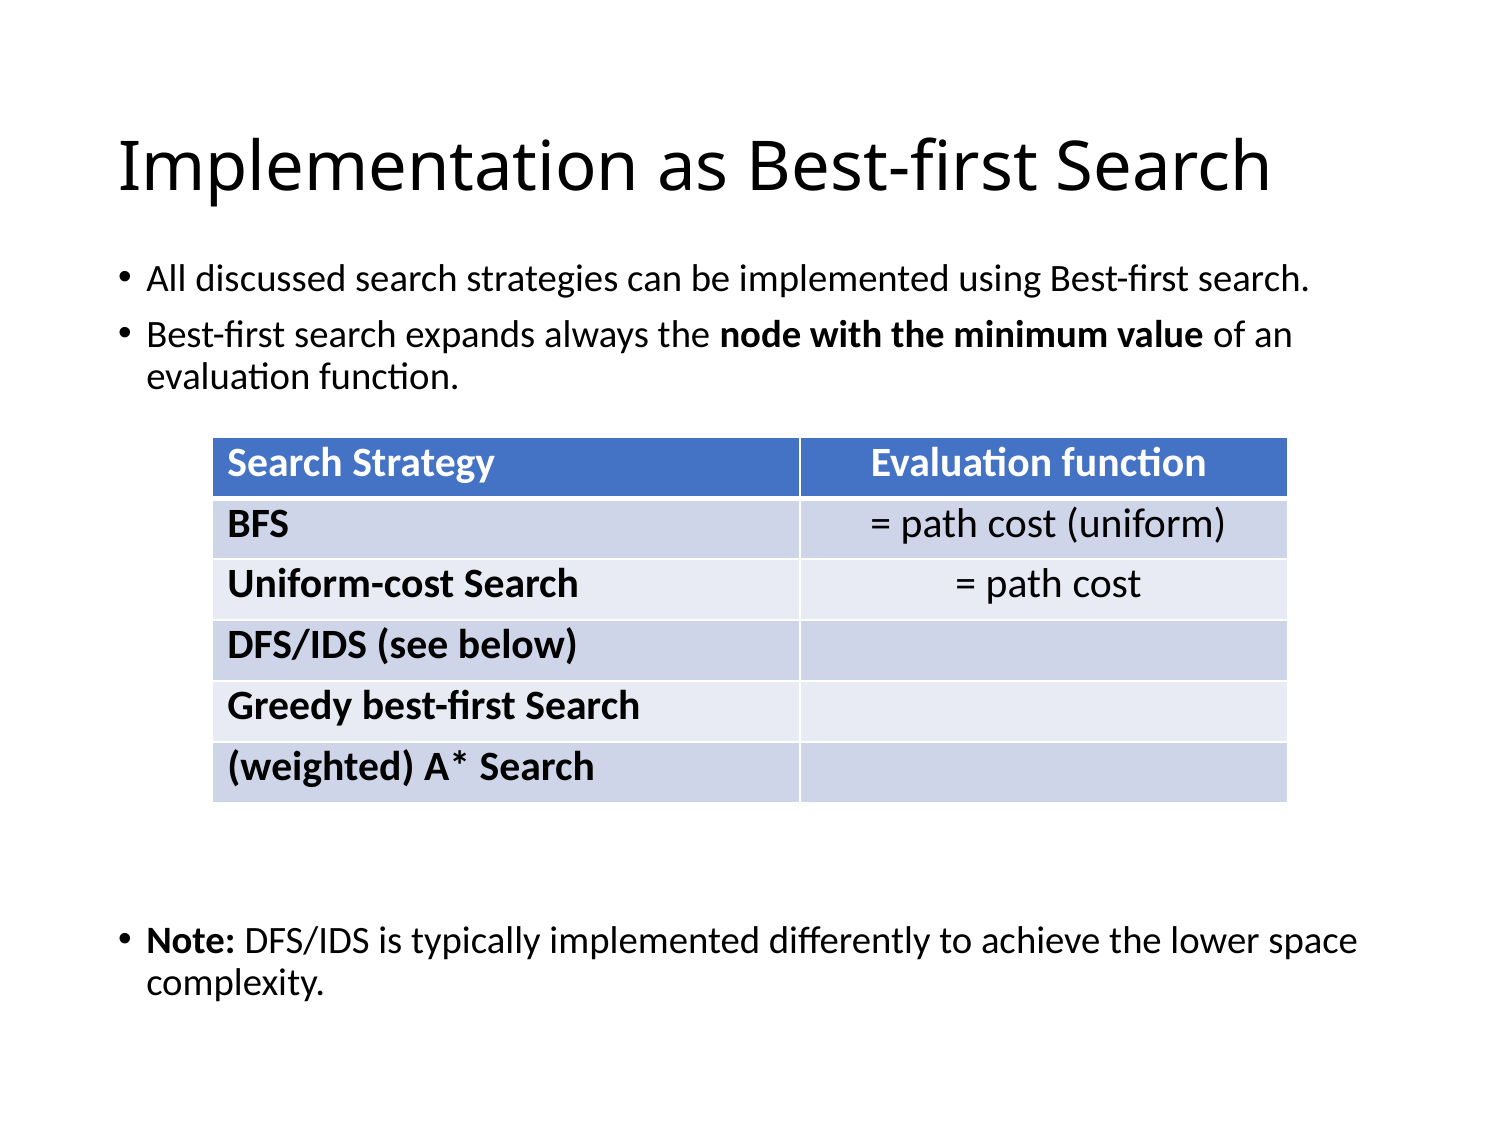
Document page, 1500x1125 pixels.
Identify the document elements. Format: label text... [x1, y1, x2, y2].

list All discussed search strategies can be implemented using Best-first search. Best-first search expands always the node with the minimum value of an evaluation function. Note: DFS/IDS is typically implemented differently to achieve the lower space complexity. [103, 249, 1397, 1014]
title Implementation as Best-first Search [103, 59, 1397, 249]
